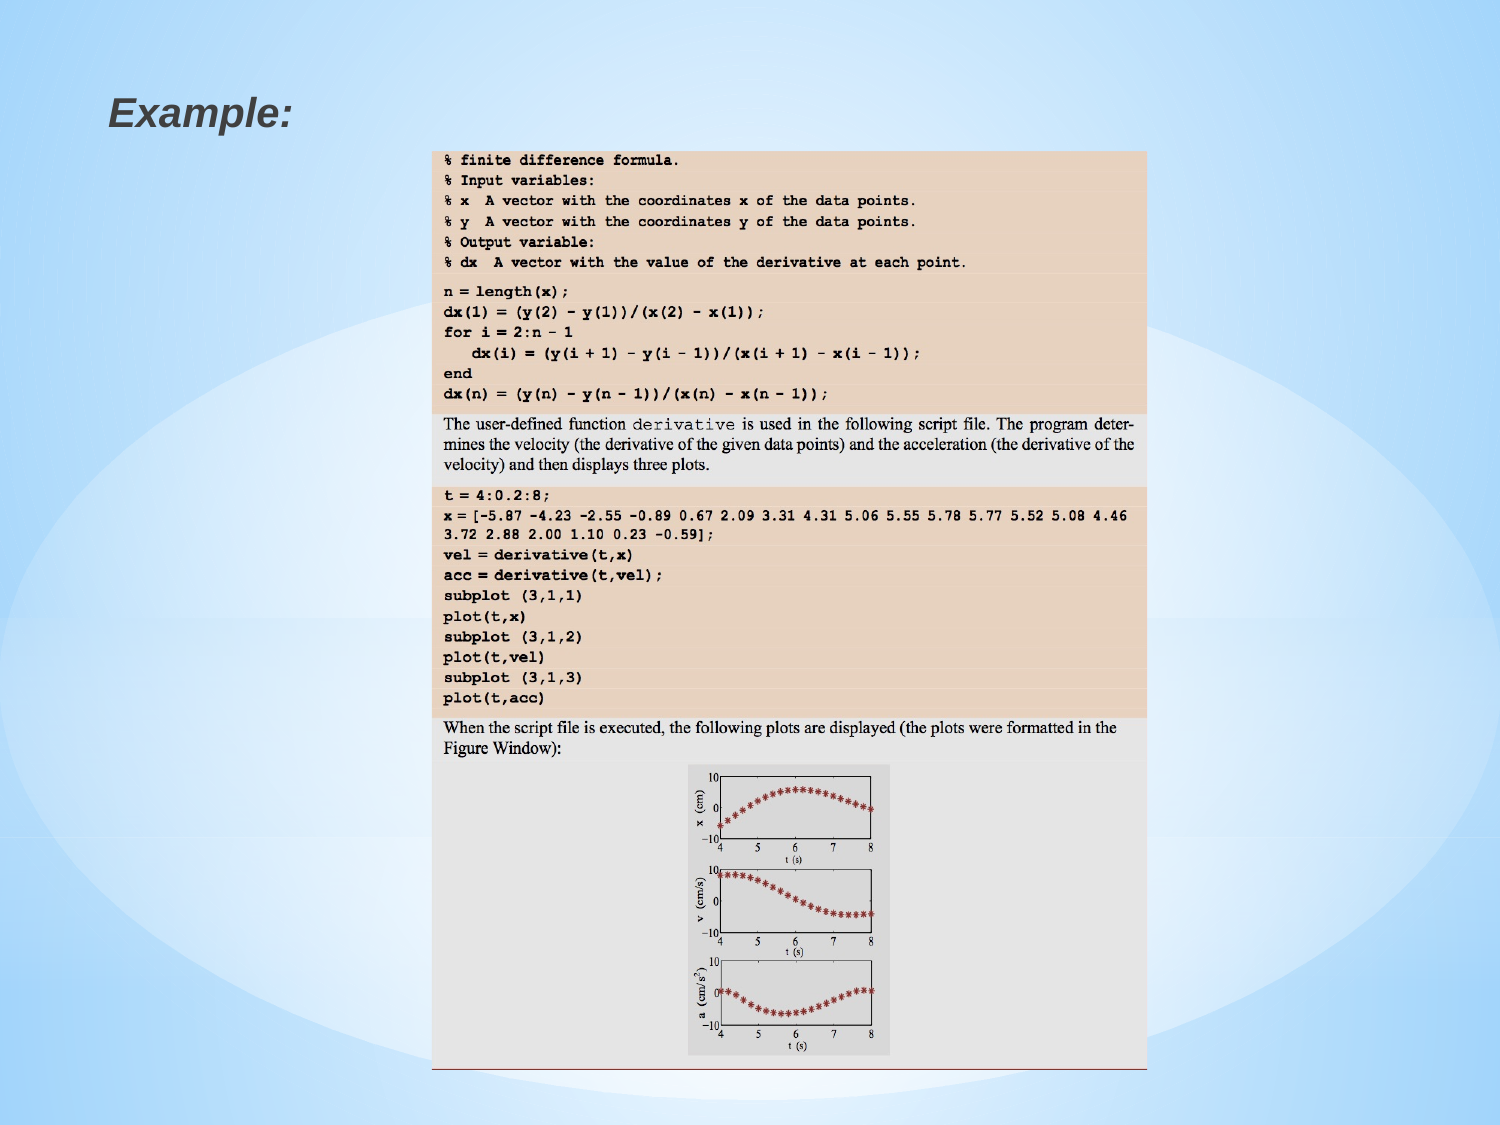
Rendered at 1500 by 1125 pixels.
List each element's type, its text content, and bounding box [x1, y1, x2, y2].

list Example: [85, 9, 1461, 1104]
picture [431, 150, 1148, 1070]
